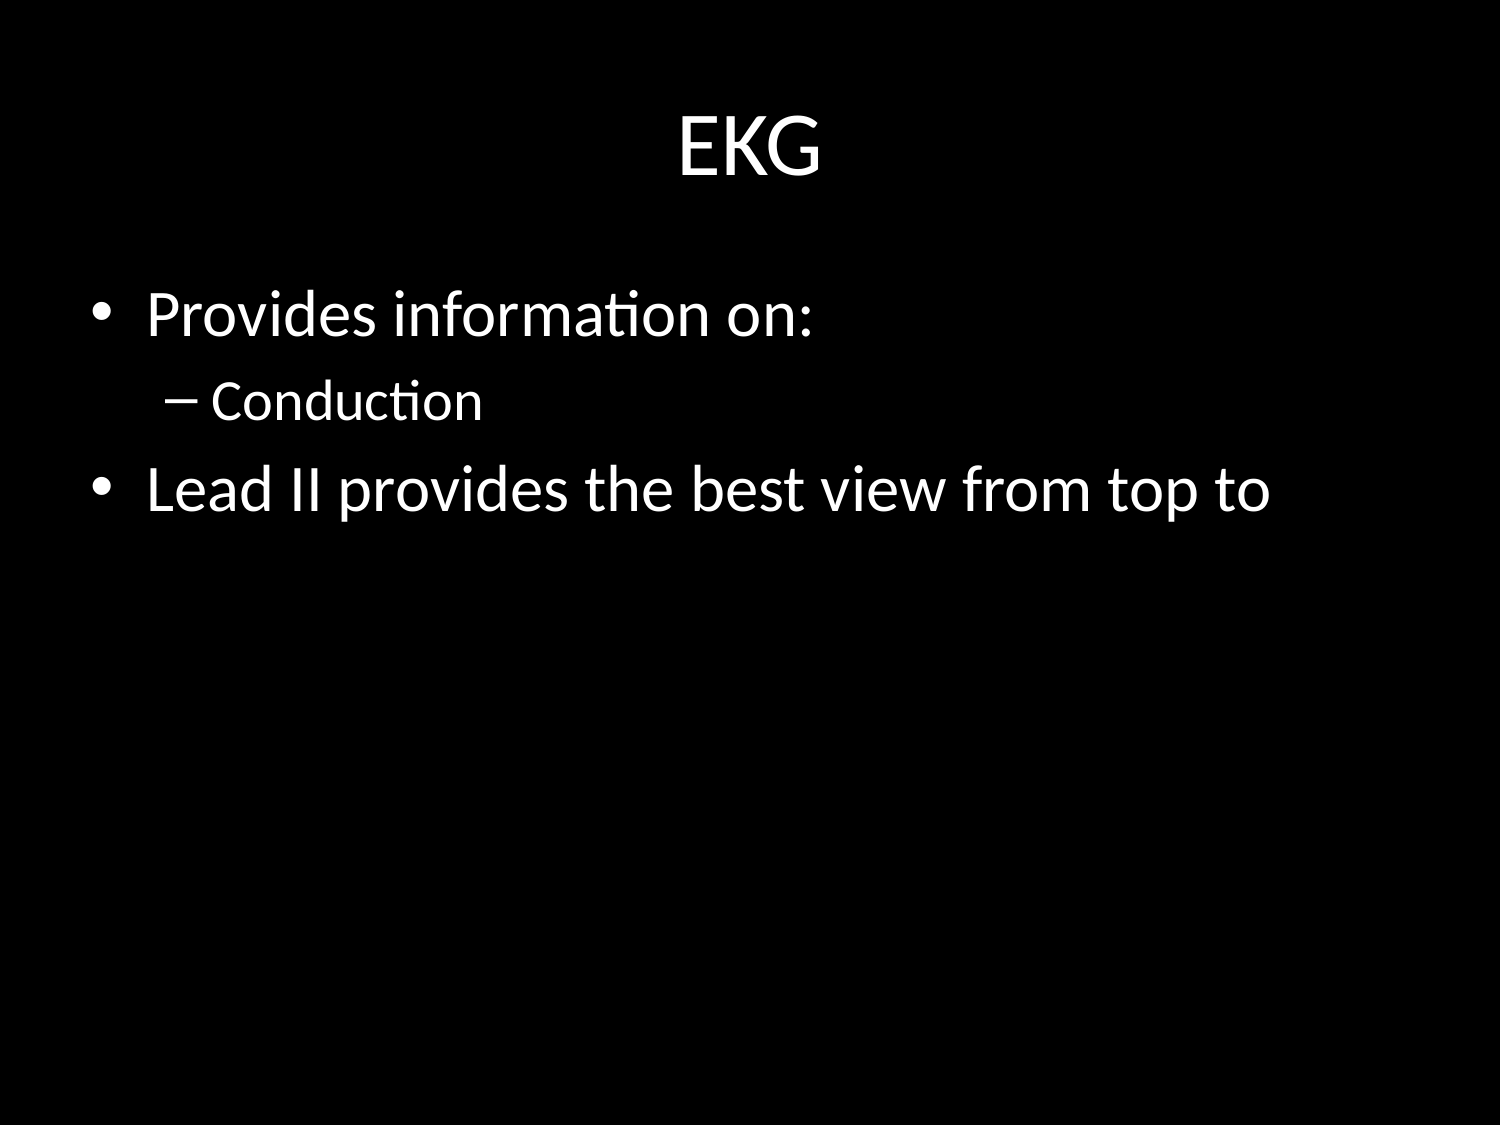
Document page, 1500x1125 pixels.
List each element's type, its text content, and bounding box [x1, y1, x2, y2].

list Provides information on: Conduction Lead II provides the best view from top to [75, 262, 1425, 1005]
title EKG [75, 45, 1425, 233]
